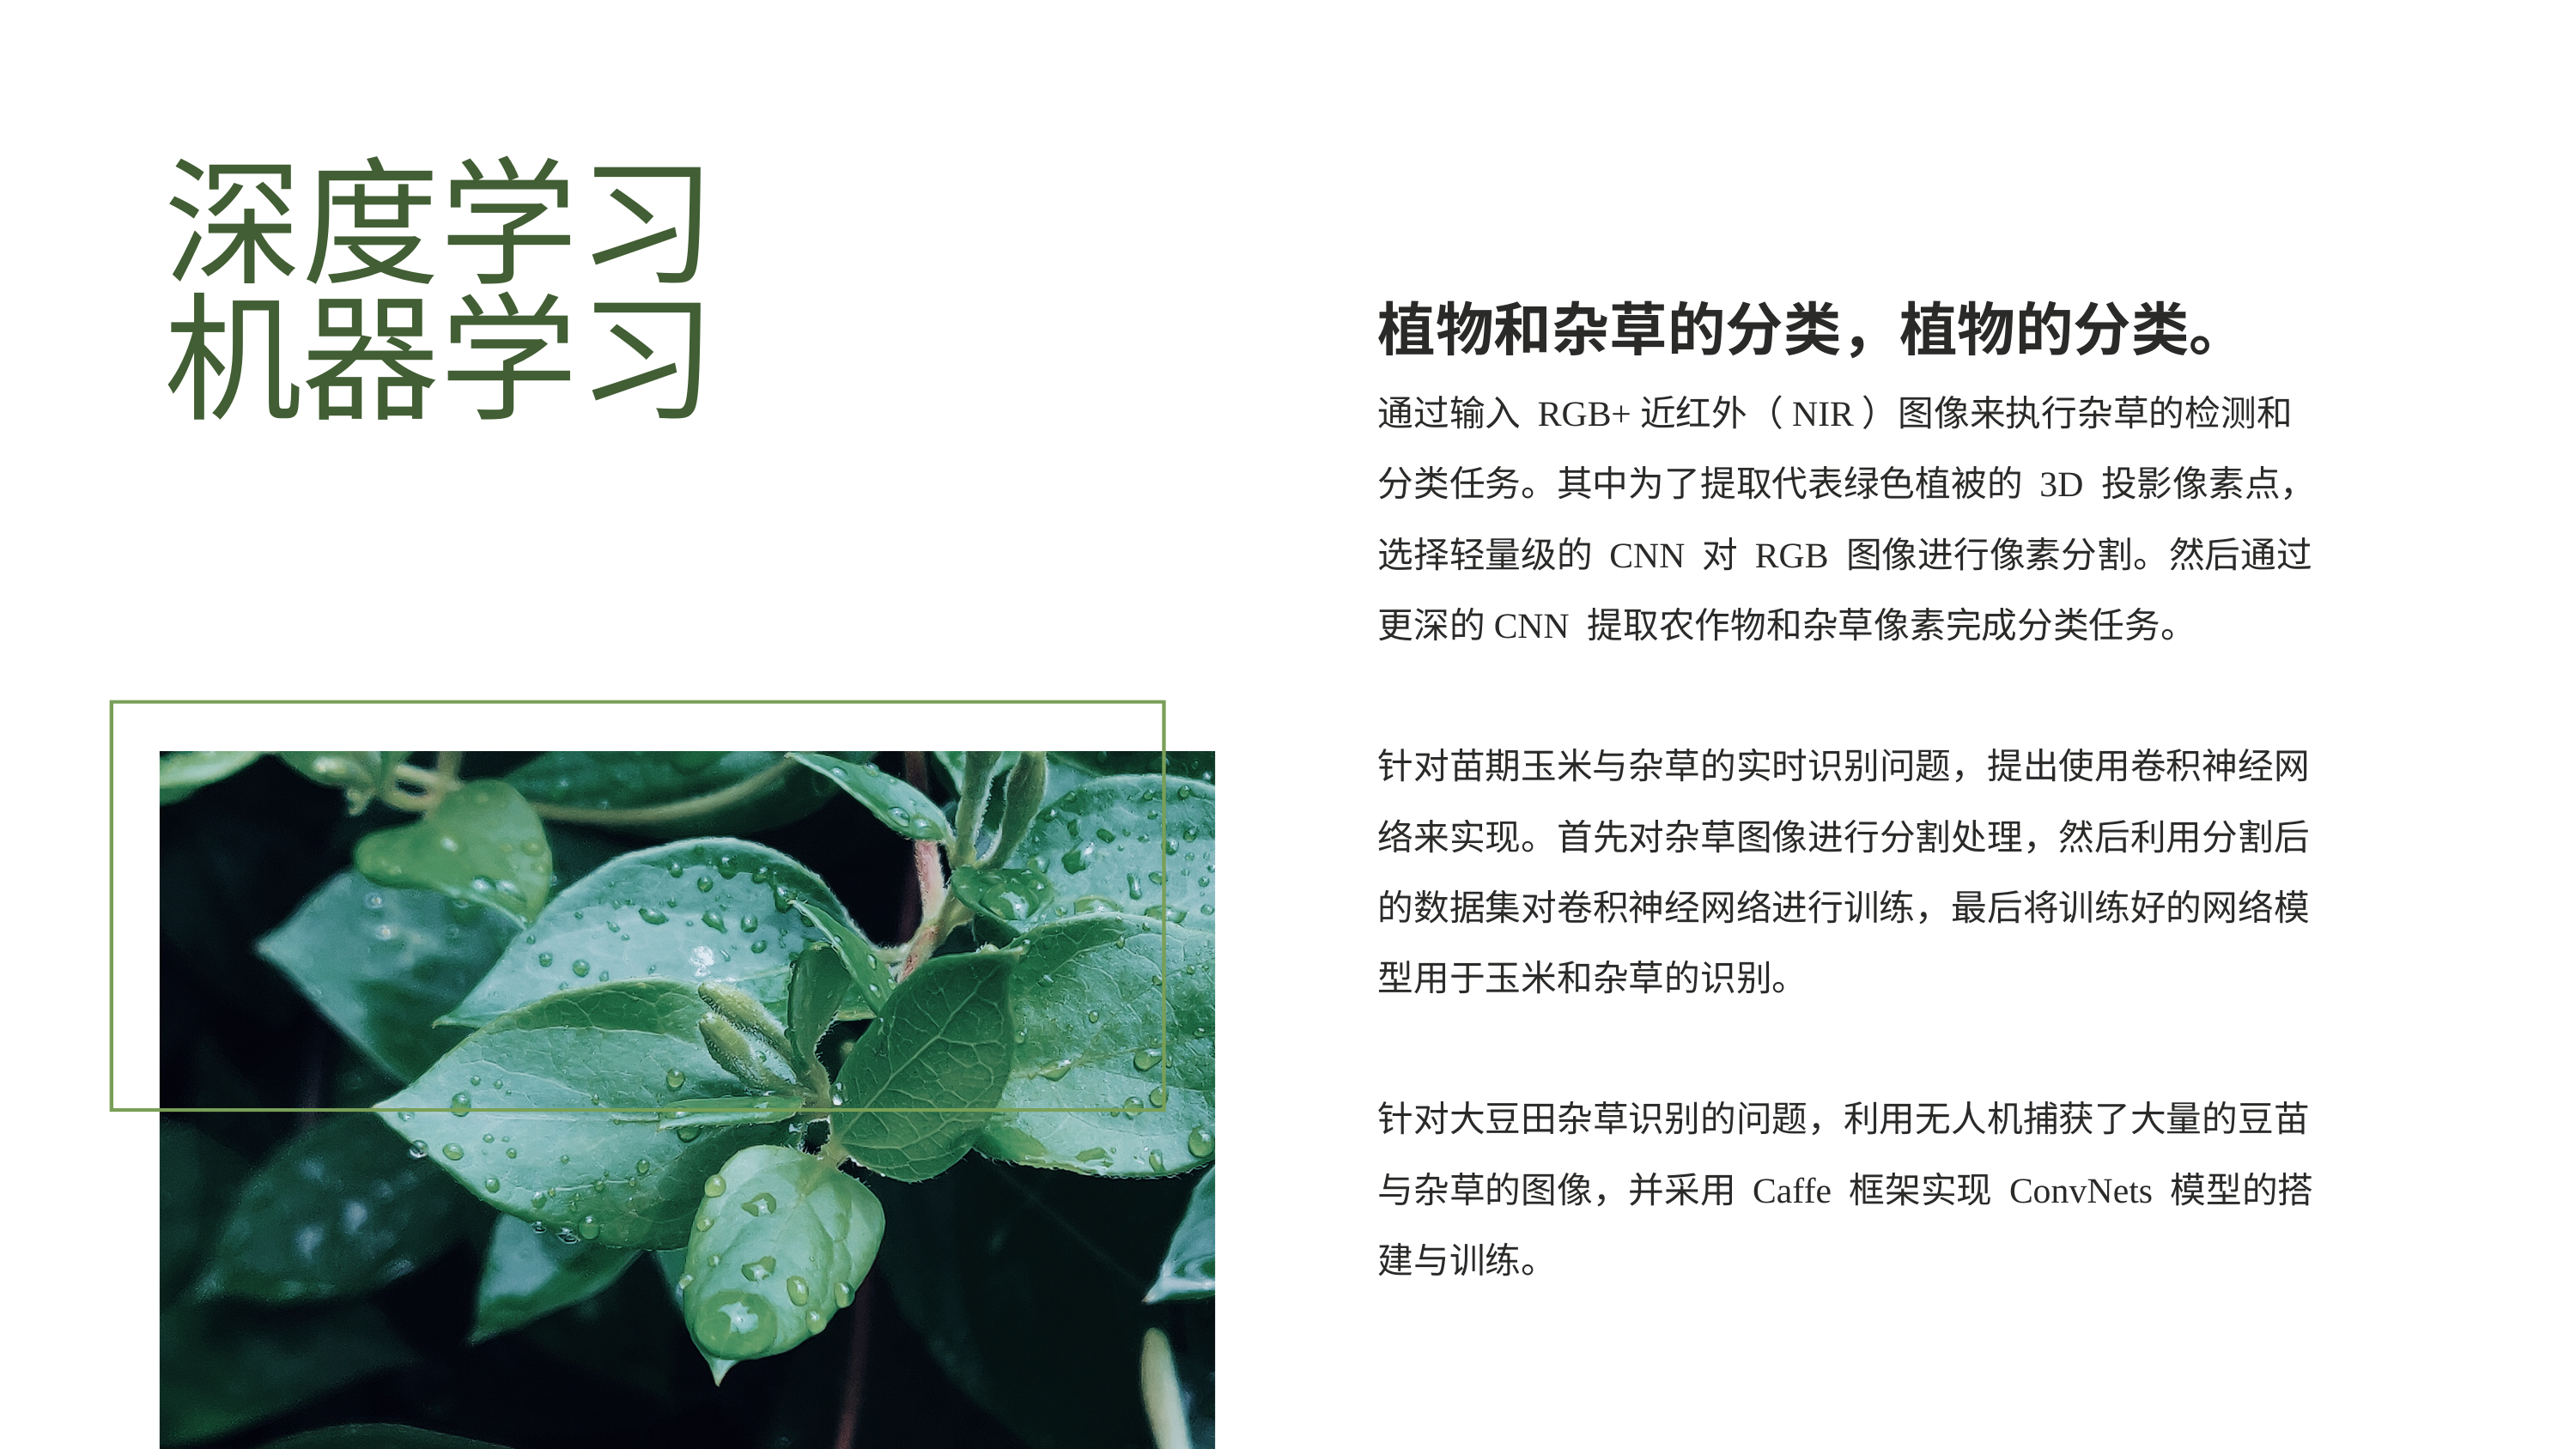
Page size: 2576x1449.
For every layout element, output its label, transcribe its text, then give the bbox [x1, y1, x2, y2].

text_box 植物和杂草的分类，植物的分类。 通过输入 RGB+近红外（NIR）图像来执行杂草的检测和分类任务。其中为了提取代表绿色植被的 3D 投影像素点，选择轻量级的 CNN 对 RGB 图像进行像素分割。然后通过更深的CNN 提取农作物和杂草像素完成分类任务。 针对苗期玉米与杂草的实时识别问题，提出使用卷积神经网络来实现。首先对杂草图像进行分割处理，然后利用分割后的数据集对卷积神经网络进行训练，最后将训练好的网络模型用于玉米和杂草的识别。 针对大豆田杂草识别的问题，利用无人机捕获了大量的豆苗与杂草的图像，并采用 Caffe 框架实现 ConvNets 模型的搭建与训练。 [1377, 292, 2329, 1449]
picture [159, 750, 1216, 1449]
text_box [109, 700, 1166, 1113]
text_box 深度学习 机器学习 [164, 166, 1199, 573]
